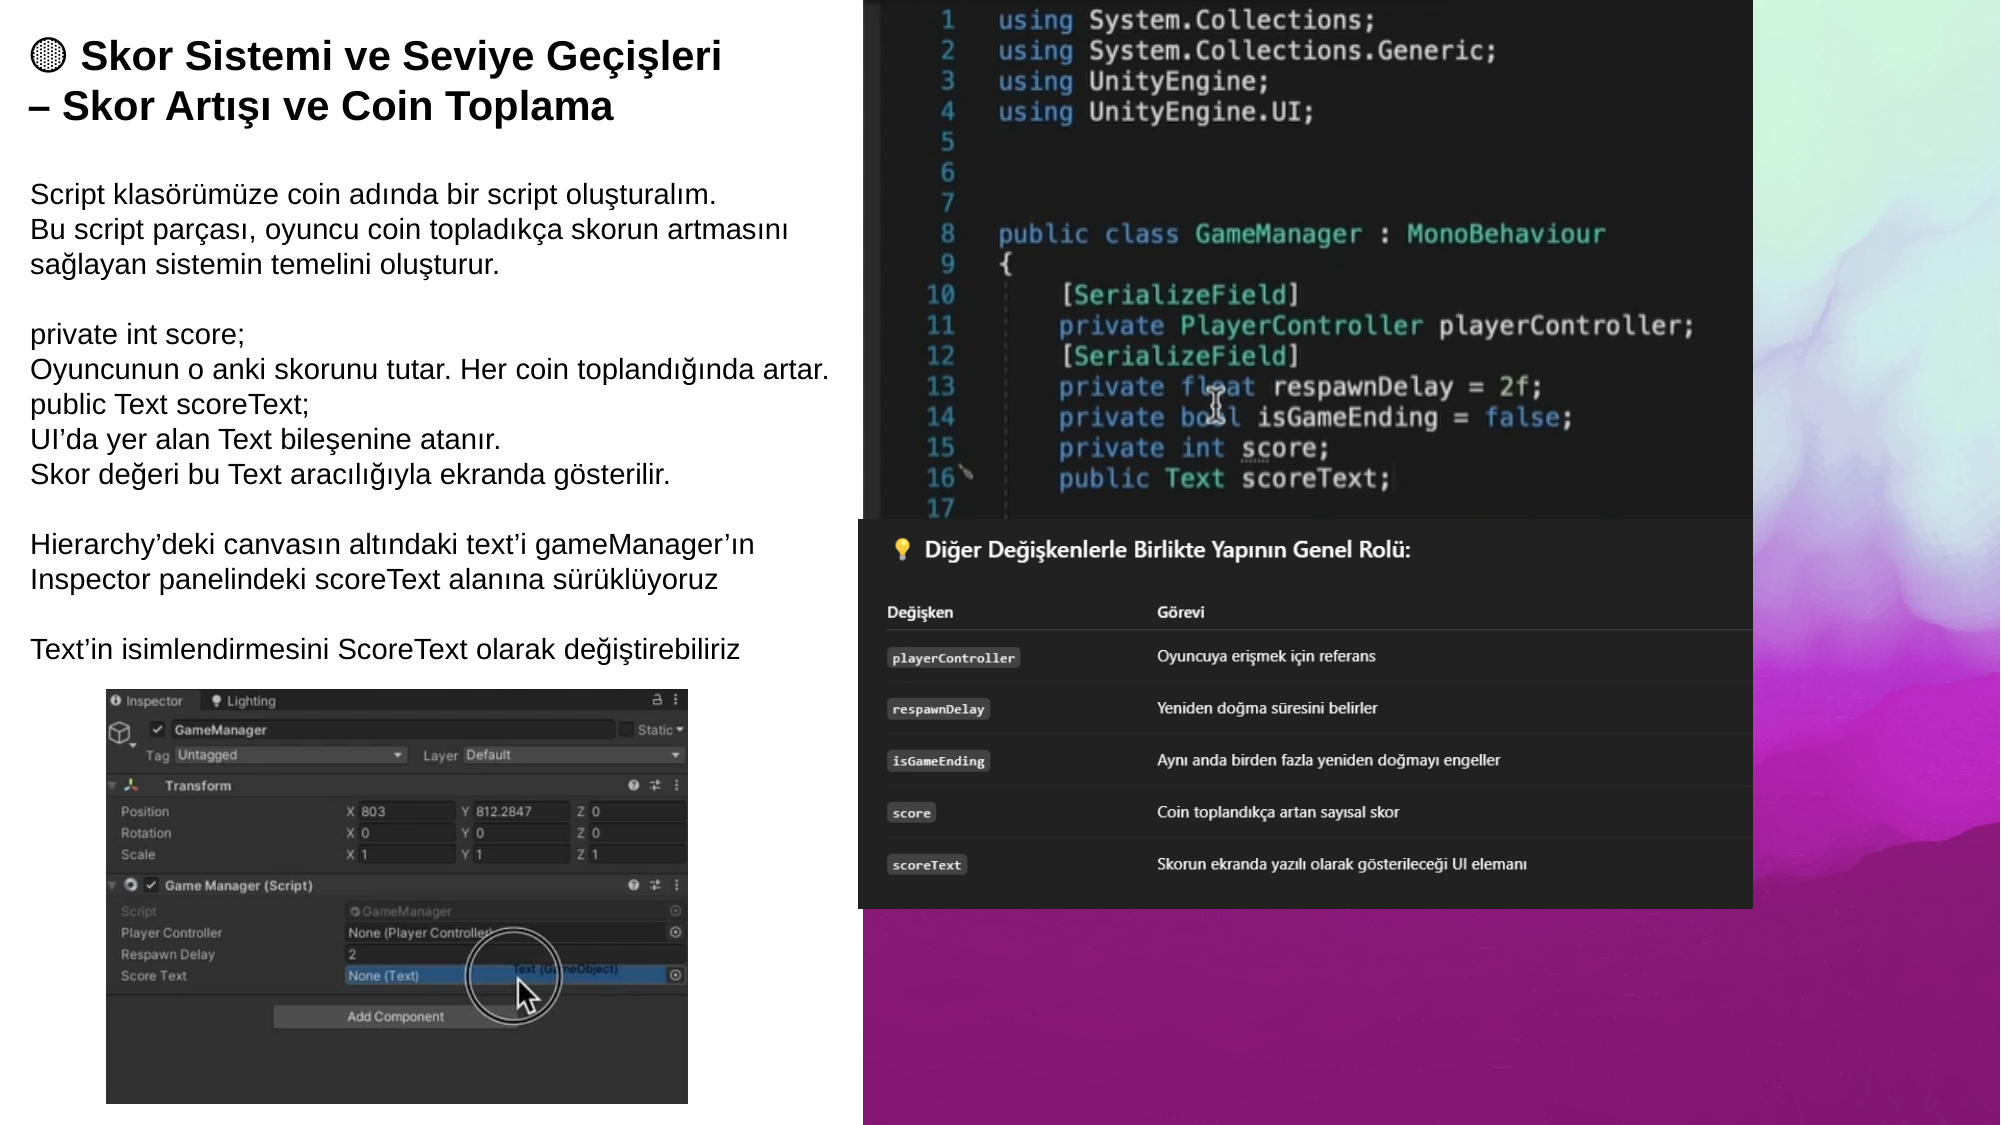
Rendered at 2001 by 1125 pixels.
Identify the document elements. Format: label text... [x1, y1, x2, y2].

title 🟡 Skor Sistemi ve Seviye Geçişleri – Skor Artışı ve Coin Toplama [19, 20, 746, 169]
picture [46, 689, 689, 1104]
picture [858, 0, 2000, 1125]
text_box [0, 0, 862, 1125]
text_box Script klasörümüze coin adında bir script oluşturalım. Bu script parçası, oyuncu coin topladıkça skorun artmasını sağlayan sistemin temelini oluşturur. private int score; Oyuncunun o anki skorunu tutar. Her coin toplandığında artar. public Text scoreText; UI’da yer alan Text bileşenine atanır. Skor değeri bu Text aracılığıyla ekranda gösterilir. Hierarchy’deki canvasın altındaki text’i gameManager’ın Inspector panelindeki scoreText alanına sürüklüyoruz Text’in isimlendirmesini ScoreText olarak değiştirebiliriz [22, 168, 841, 778]
